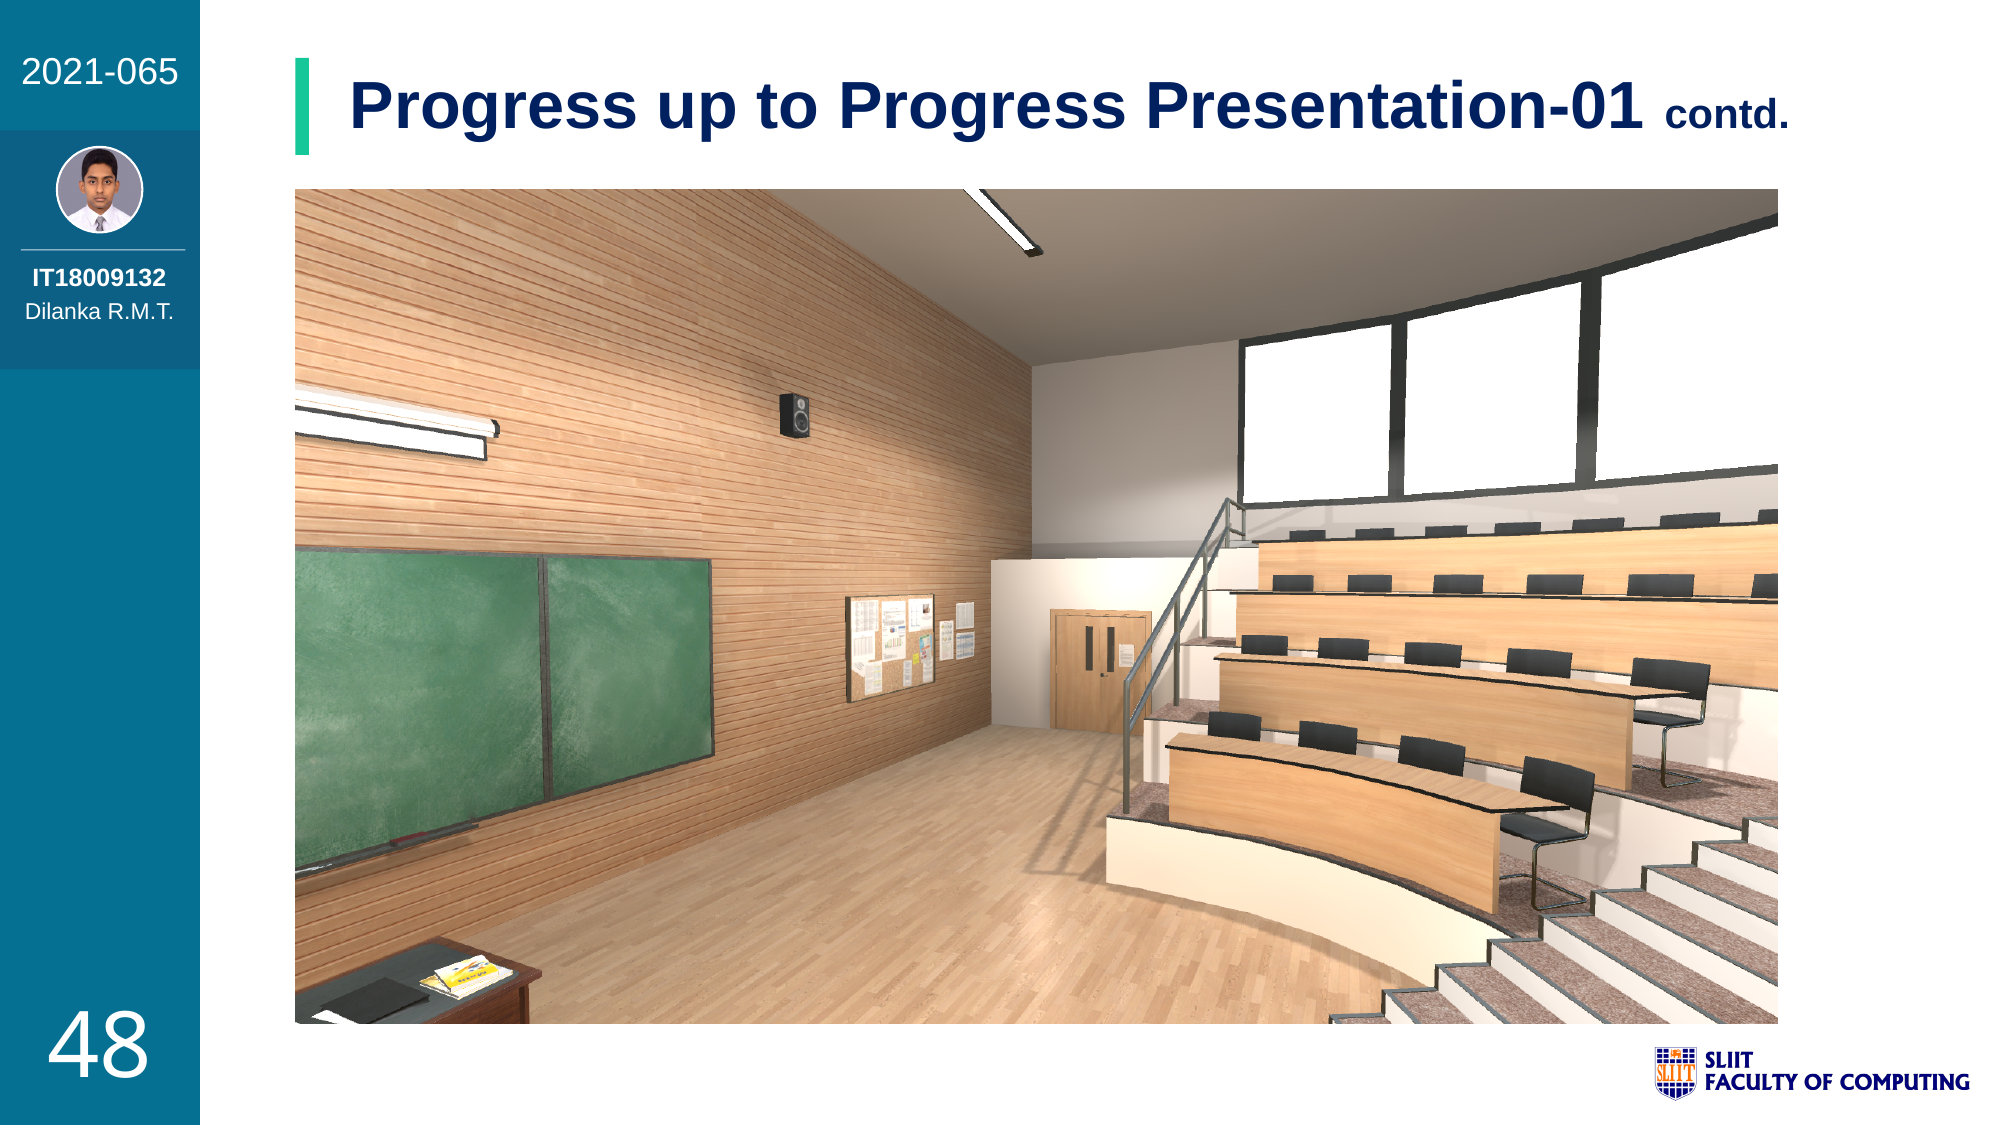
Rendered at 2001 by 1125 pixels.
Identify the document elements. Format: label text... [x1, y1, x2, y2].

picture [1637, 1027, 1983, 1118]
picture [56, 146, 143, 233]
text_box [295, 54, 1812, 155]
text_box Dilanka R.M.T. [9, 288, 190, 331]
text_box 48 [32, 977, 168, 1103]
text_box IT18009132 [17, 253, 182, 288]
picture [295, 189, 1778, 1024]
